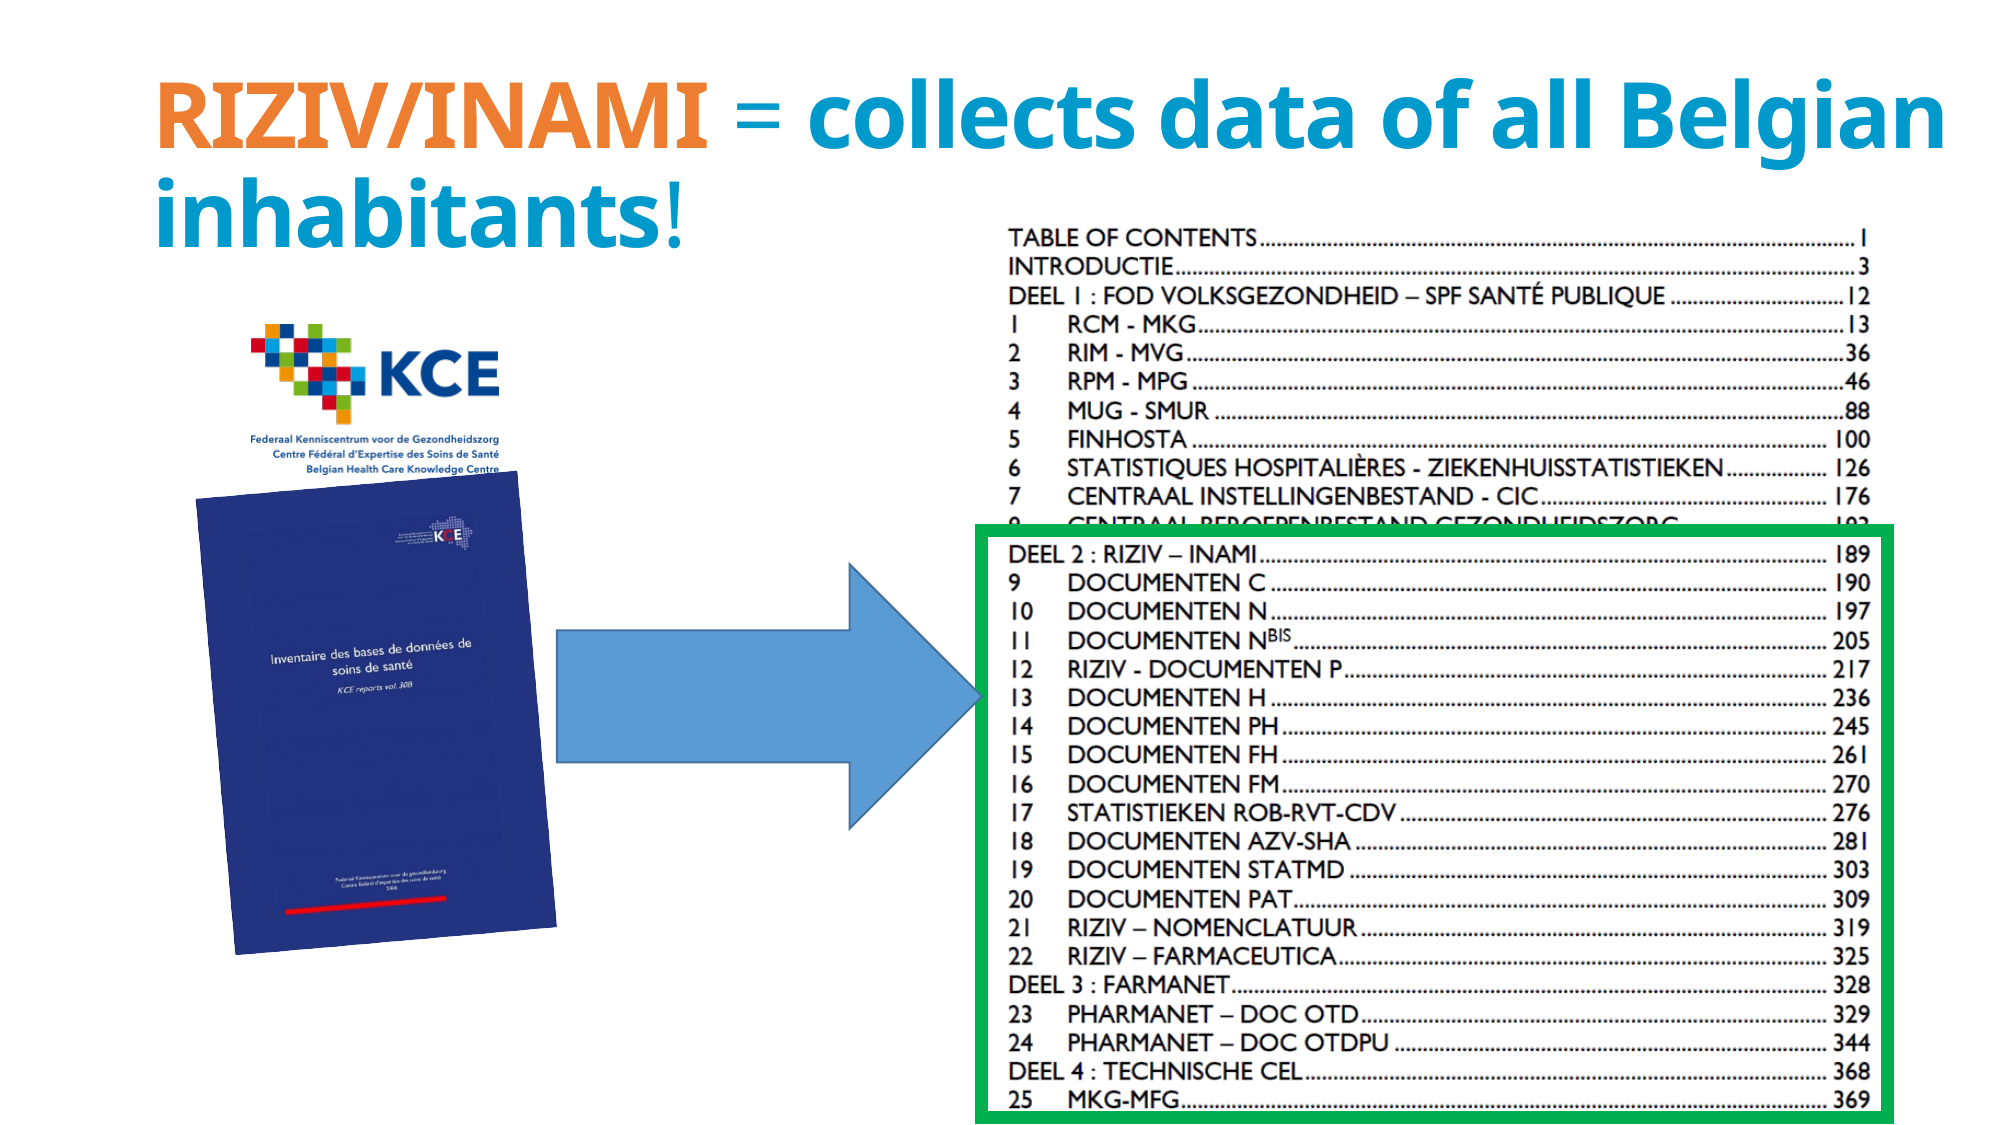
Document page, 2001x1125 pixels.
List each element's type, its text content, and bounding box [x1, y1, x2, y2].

title RIZIV/INAMI = collects data of all Belgian inhabitants! [137, 59, 2000, 278]
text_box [964, 209, 1909, 1118]
picture [196, 471, 556, 955]
text_box [555, 561, 964, 832]
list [250, 324, 501, 475]
